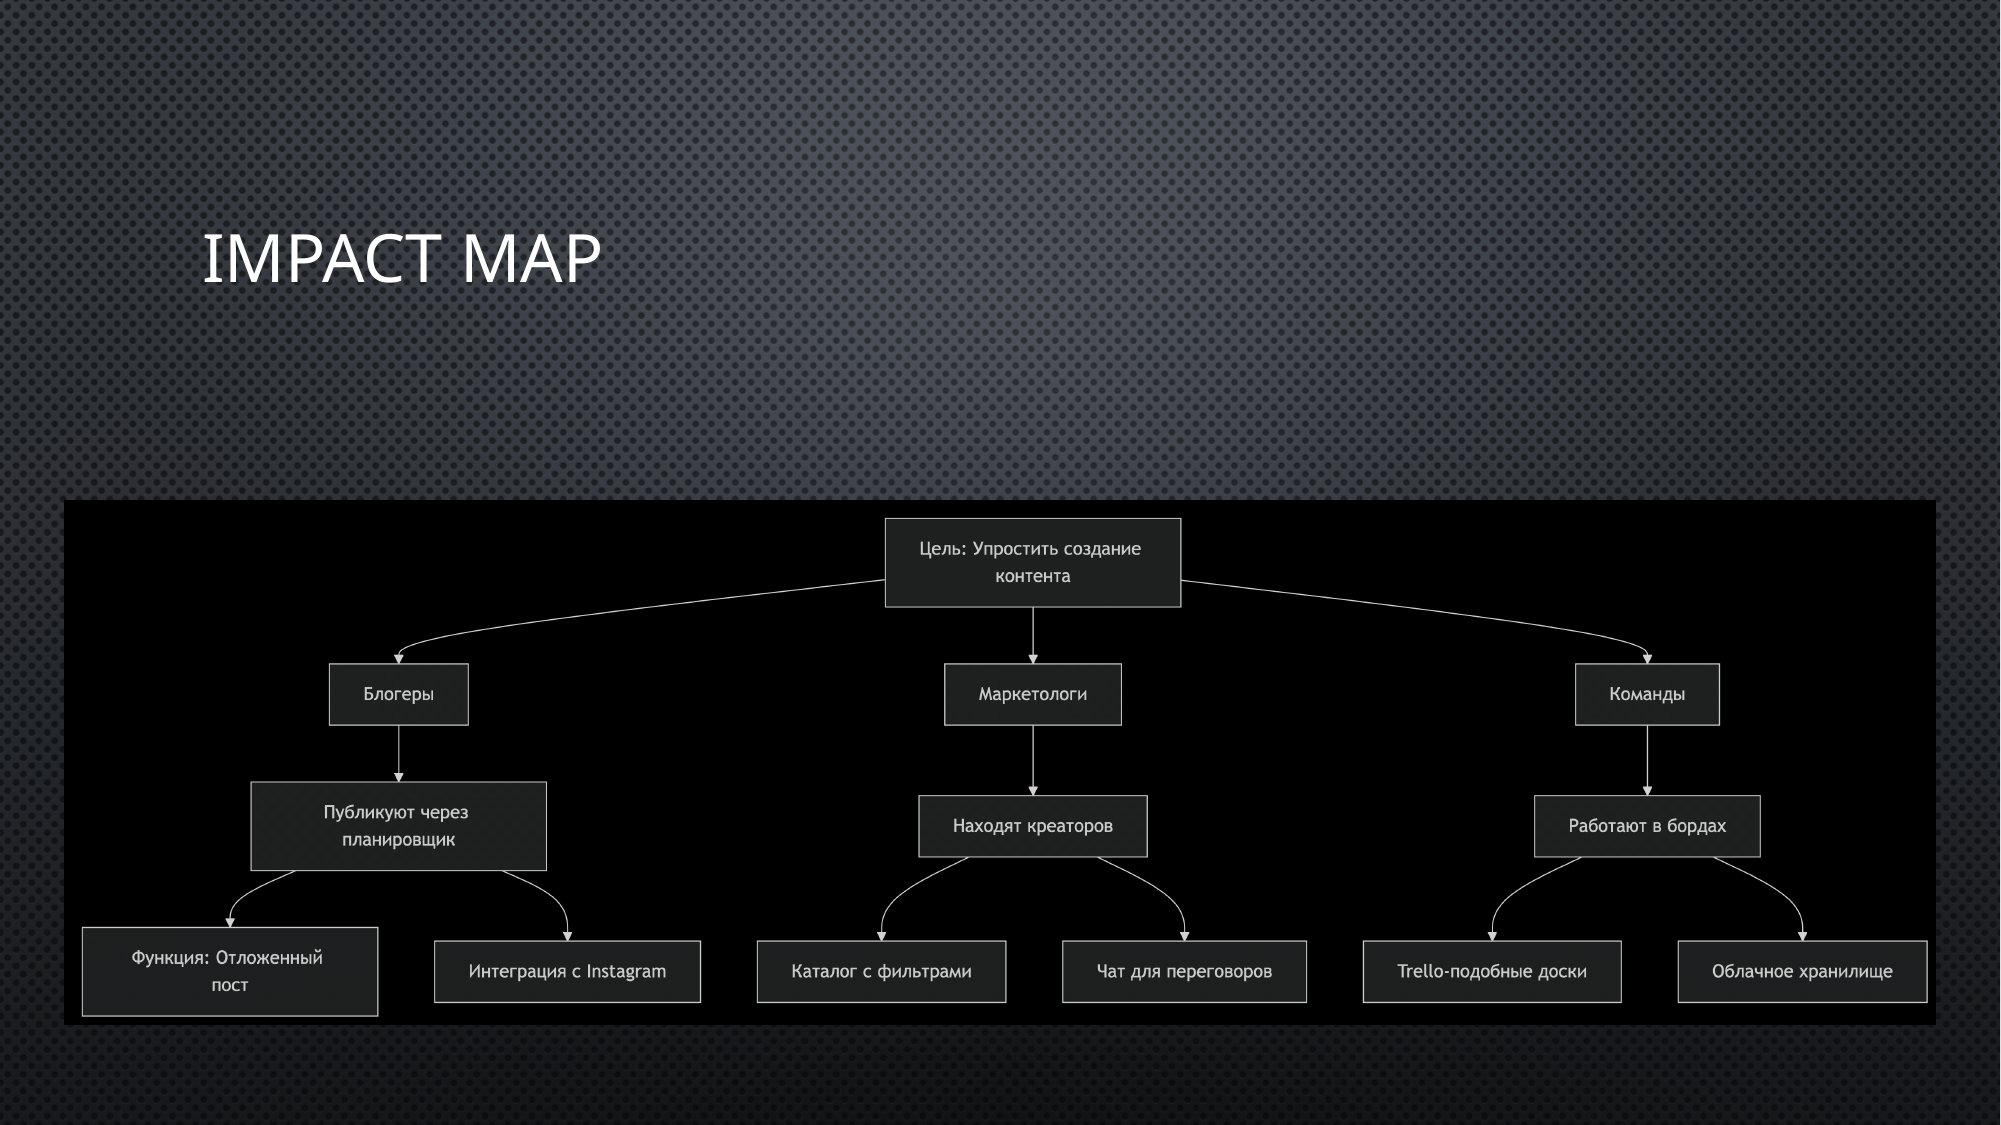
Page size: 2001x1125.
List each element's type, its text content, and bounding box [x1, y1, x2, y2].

title Impact map [187, 99, 1813, 413]
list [64, 499, 1936, 1026]
